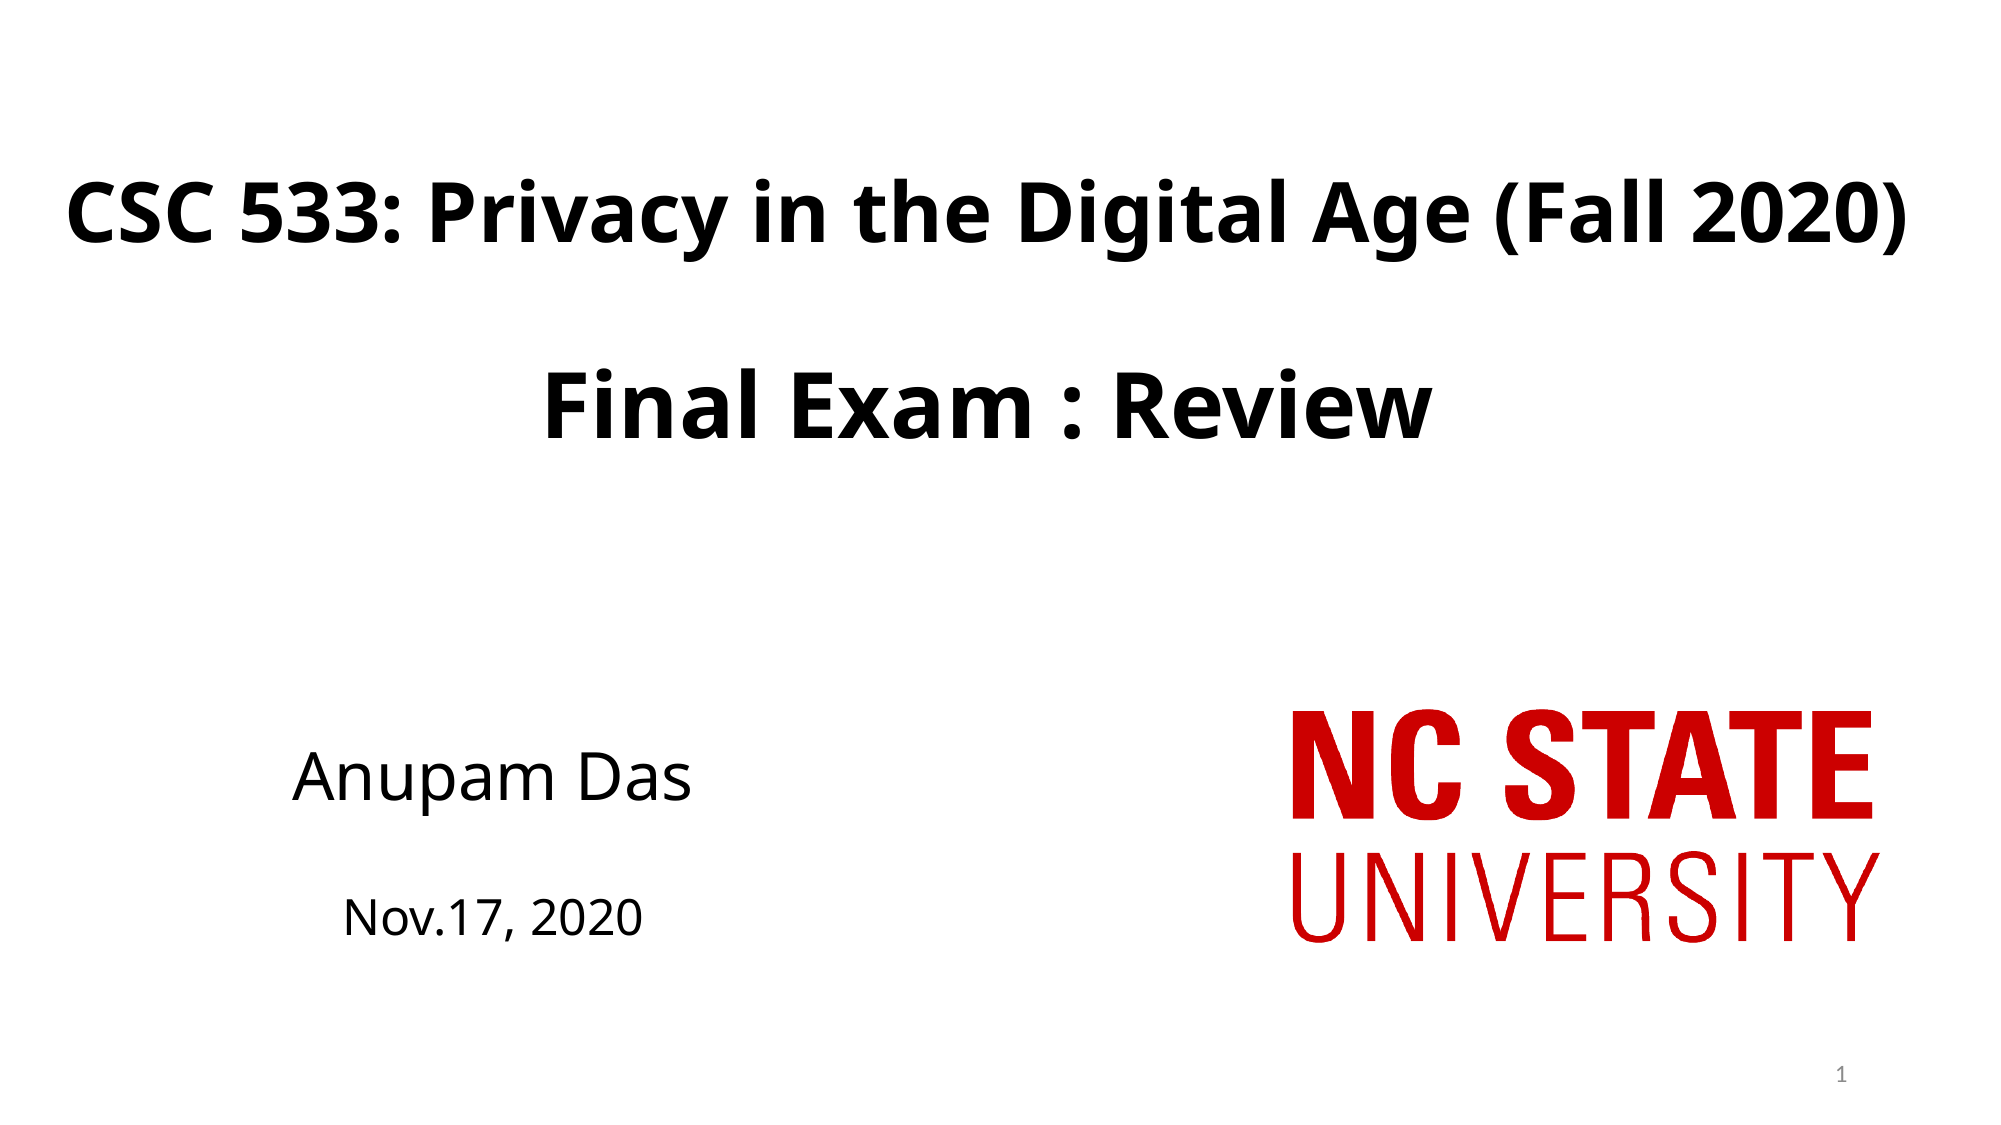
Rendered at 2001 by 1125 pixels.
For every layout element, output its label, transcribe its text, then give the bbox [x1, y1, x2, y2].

subtitle Anupam Das Nov.17, 2020 [103, 735, 883, 1007]
title CSC 533: Privacy in the Digital Age (Fall 2020) Final Exam : Review [0, 184, 1975, 576]
slide_number 1 [1412, 1042, 1863, 1103]
picture [1209, 646, 1958, 1007]
